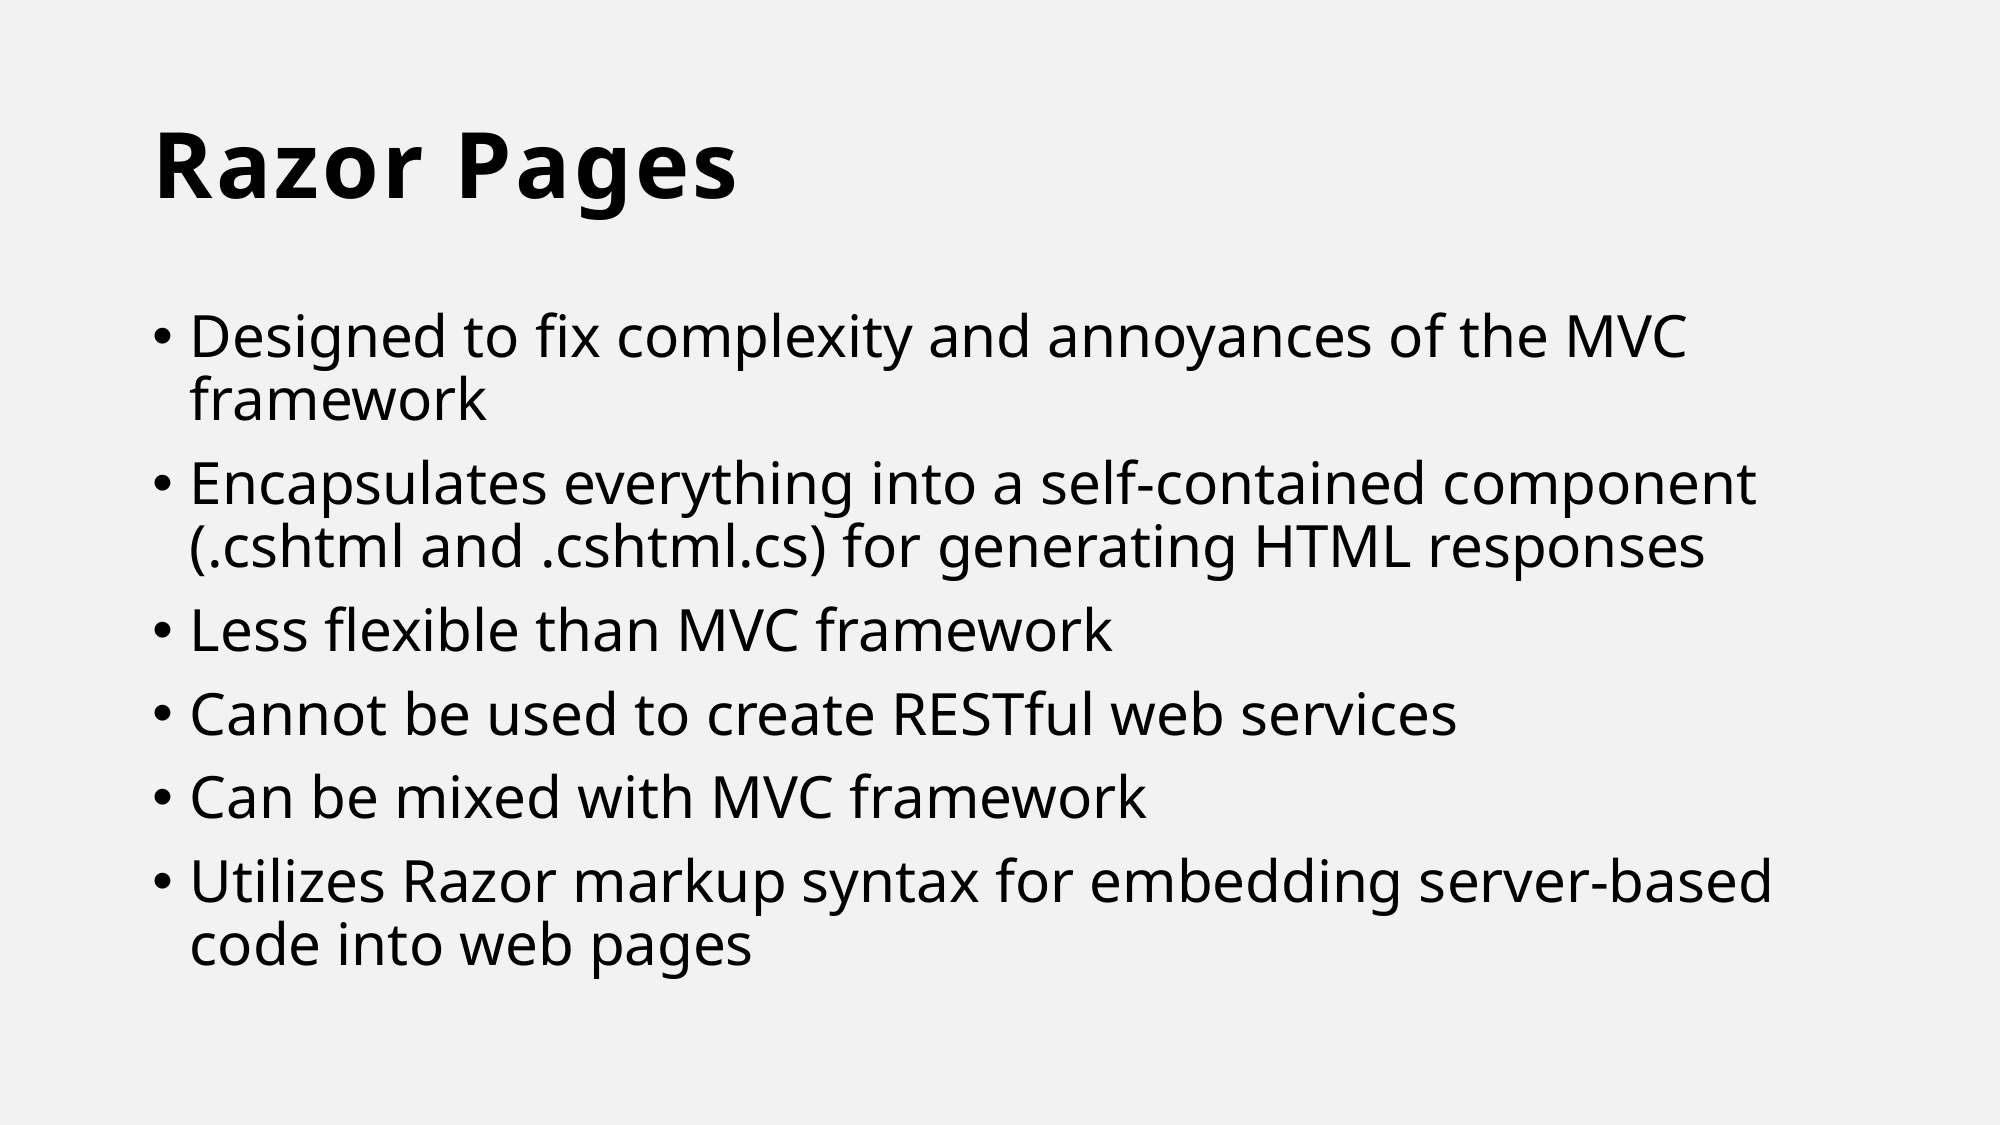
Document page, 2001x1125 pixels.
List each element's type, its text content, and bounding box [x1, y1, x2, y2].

title Razor Pages [137, 59, 1863, 278]
list Designed to fix complexity and annoyances of the MVC framework Encapsulates everything into a self-contained component (.cshtml and .cshtml.cs) for generating HTML responses Less flexible than MVC framework Cannot be used to create RESTful web services Can be mixed with MVC framework Utilizes Razor markup syntax for embedding server-based code into web pages [137, 299, 1863, 1014]
